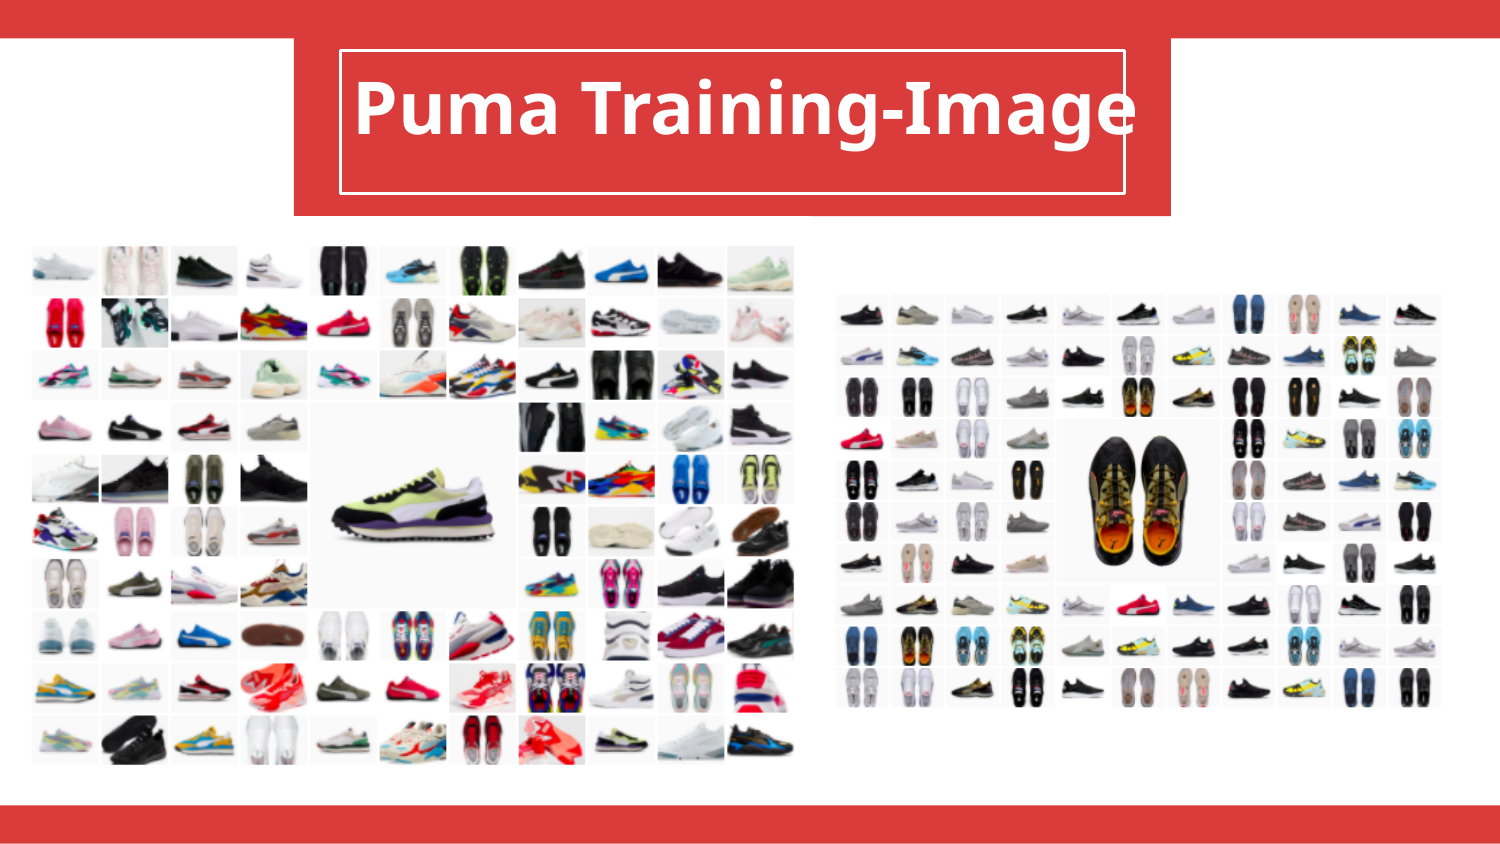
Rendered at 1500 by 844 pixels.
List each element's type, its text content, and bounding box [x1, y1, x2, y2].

title Puma Training-Image [815, 89, 1206, 257]
picture [824, 274, 1453, 735]
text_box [293, 27, 1172, 217]
picture [12, 215, 811, 794]
